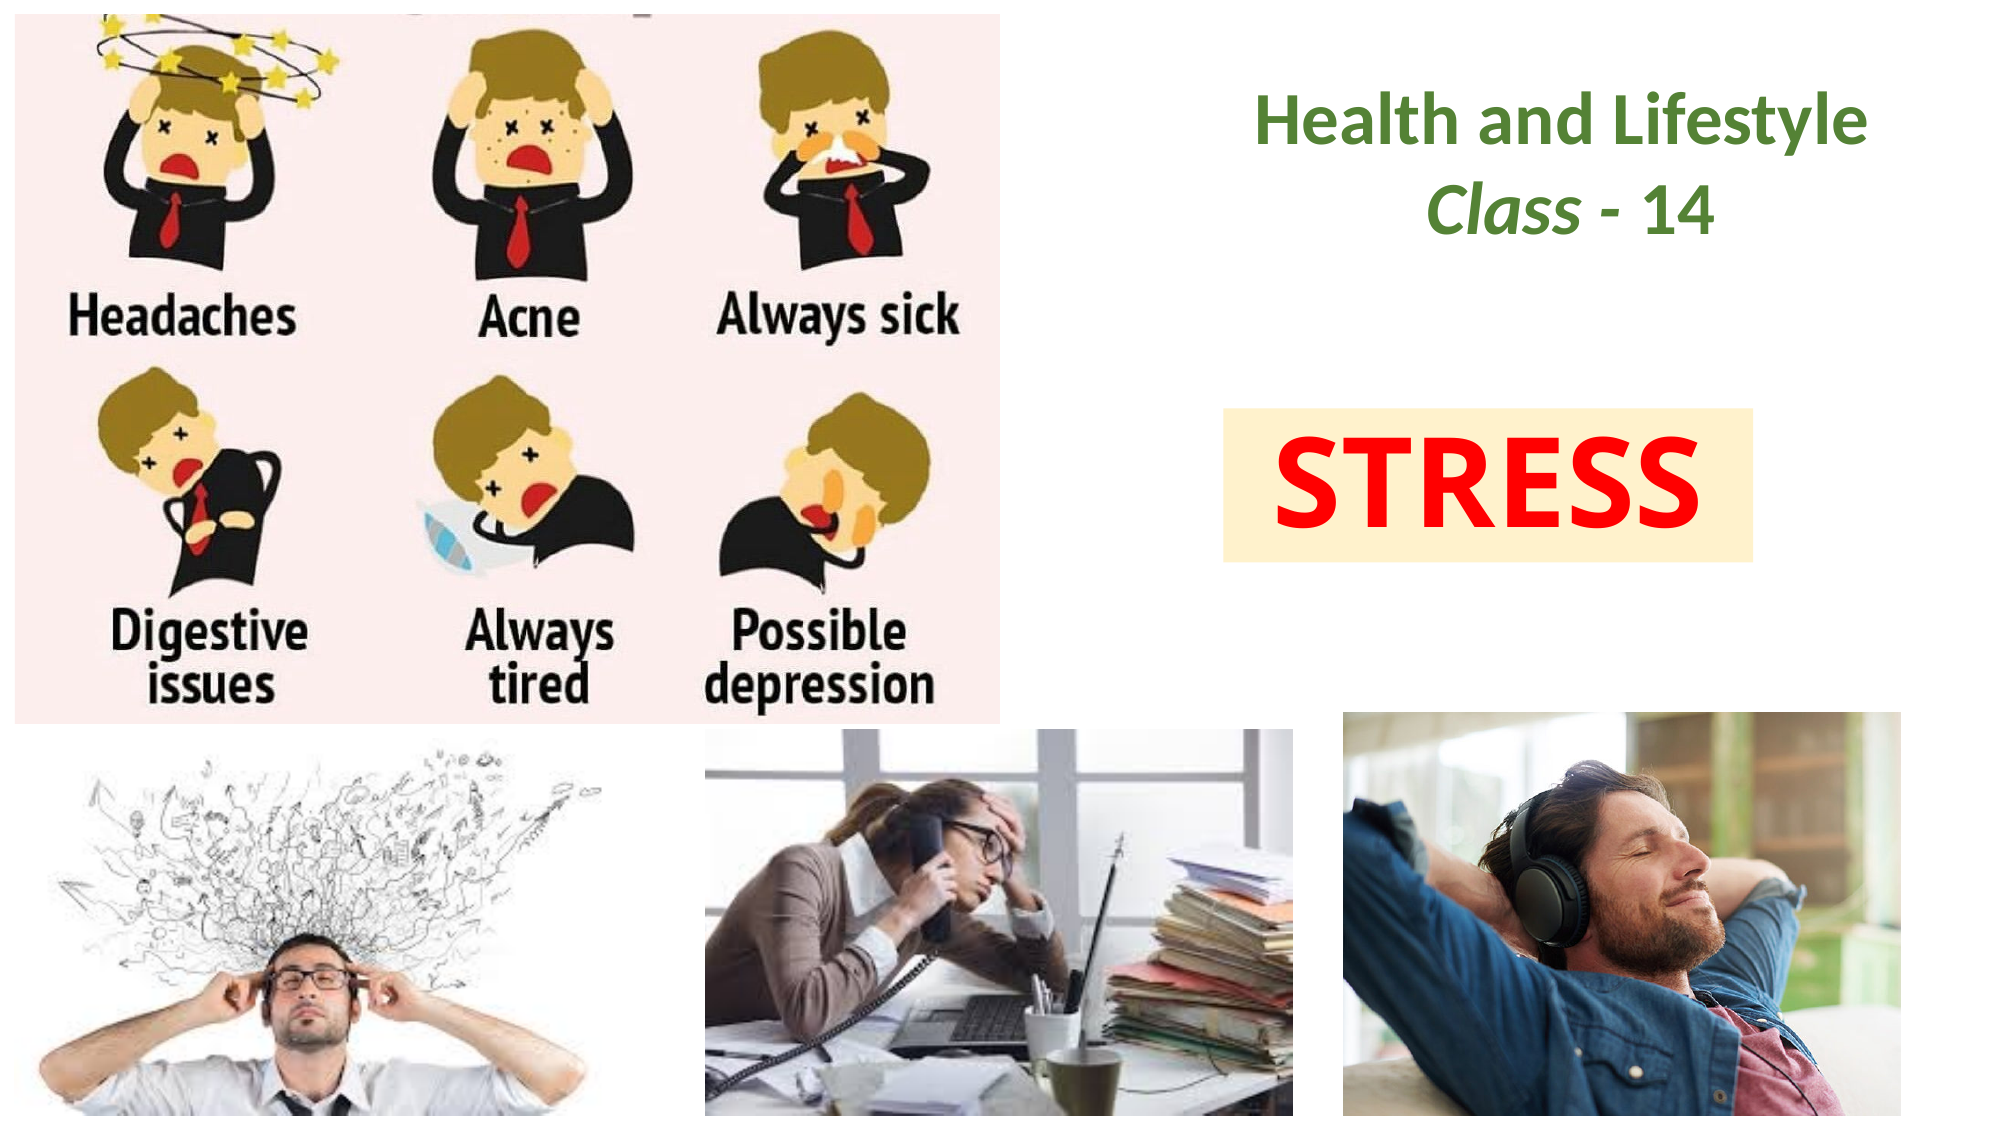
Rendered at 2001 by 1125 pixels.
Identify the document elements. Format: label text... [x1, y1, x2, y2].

picture [705, 729, 1293, 1116]
text_box Health and Lifestyle Class - 14 [1223, 61, 1919, 257]
picture [14, 738, 617, 1116]
picture [1343, 712, 1901, 1116]
picture [14, 14, 1000, 724]
title STRESS [1223, 408, 1754, 563]
